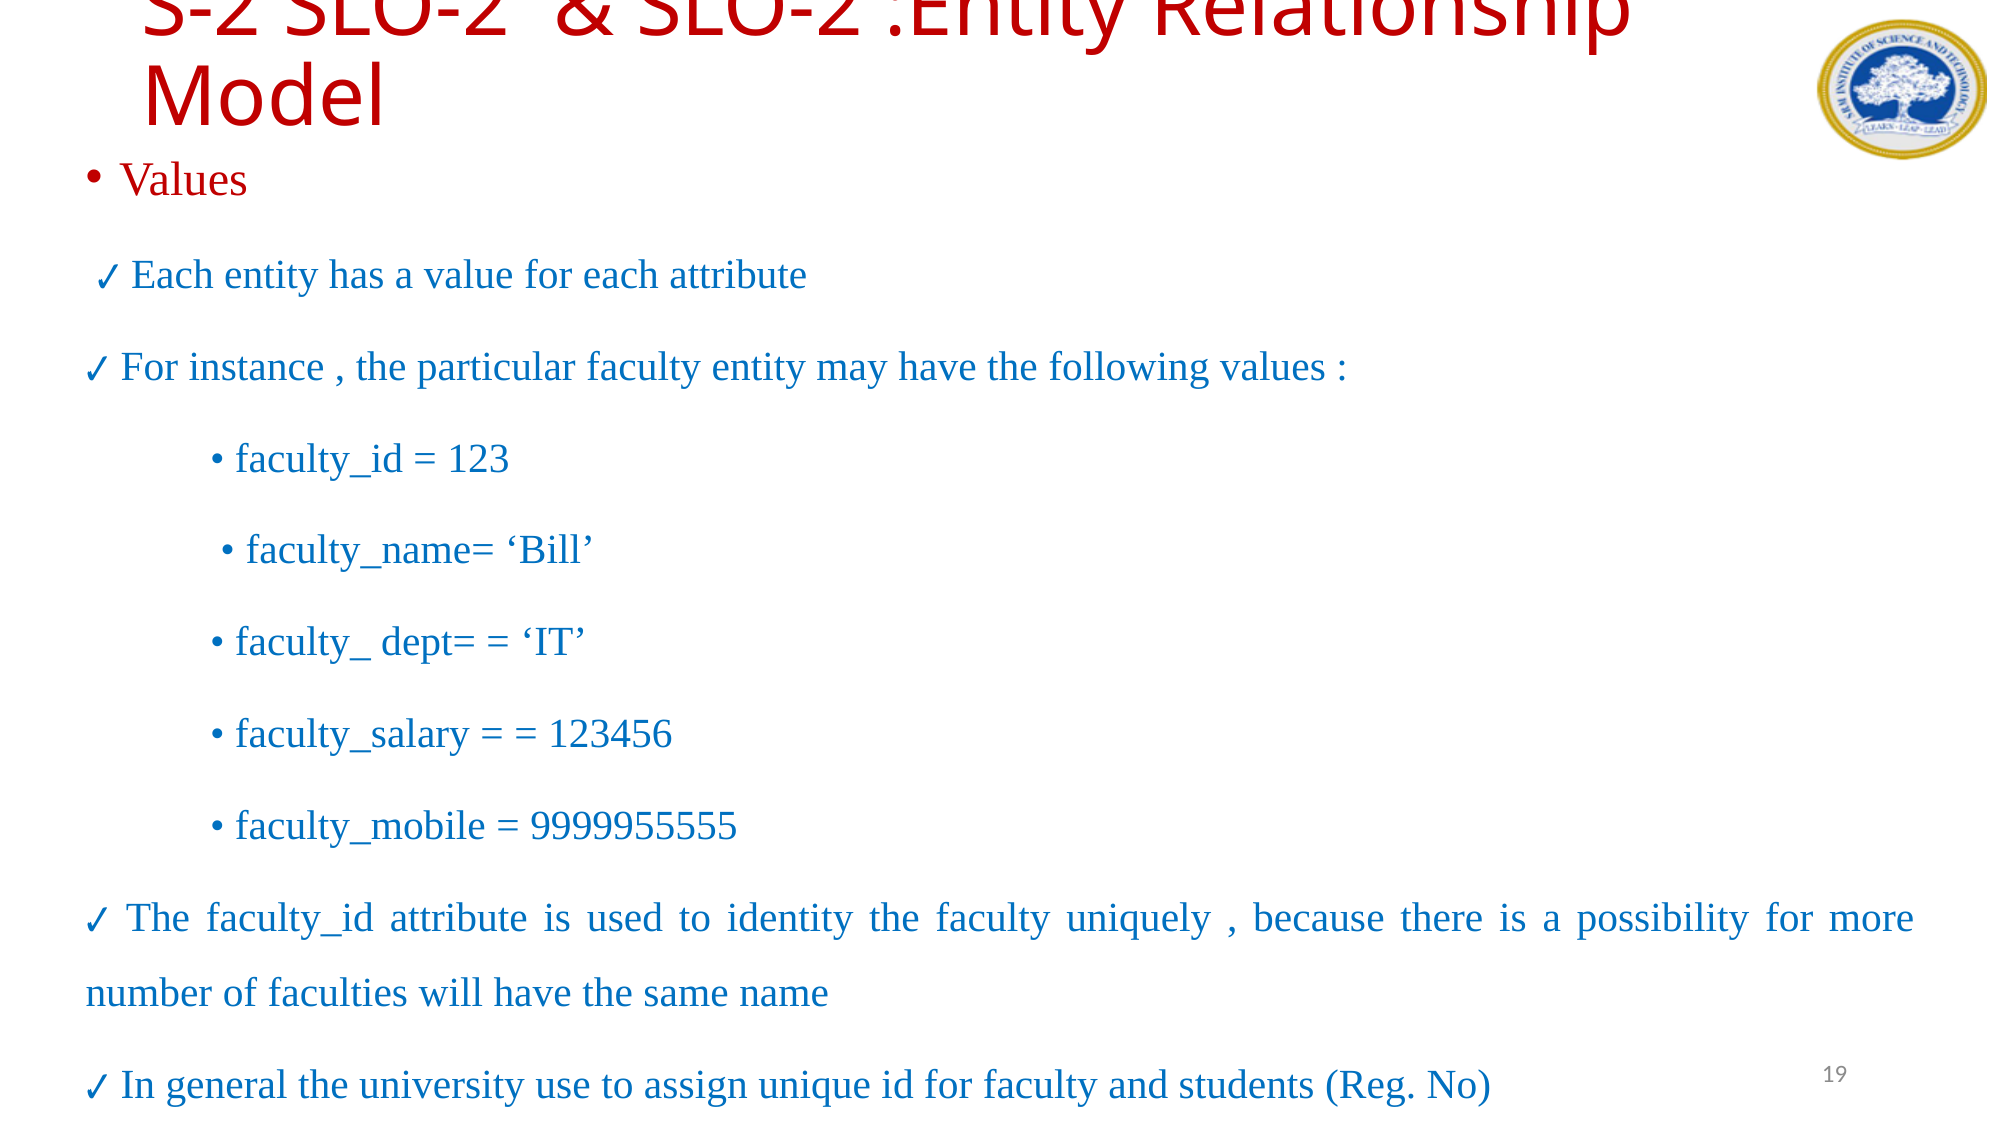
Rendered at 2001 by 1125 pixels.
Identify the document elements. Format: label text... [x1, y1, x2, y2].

list Values ✔ Each entity has a value for each attribute ✔ For instance , the particular faculty entity may have the following values : • faculty_id = 123 • faculty_name= ‘Bill’ • faculty_ dept= = ‘IT’ • faculty_salary = = 123456 • faculty_mobile = 9999955555 ✔ The faculty_id attribute is used to identity the faculty uniquely , because there is a possibility for more number of faculties will have the same name ✔ In general the university use to assign unique id for faculty and students (Reg. No) [70, 110, 1933, 1115]
picture [1797, 0, 1987, 170]
slide_number 19 [1412, 1042, 1863, 1103]
title S-2 SLO-2 & SLO-2 :Entity Relationship Model [126, 10, 1797, 96]
